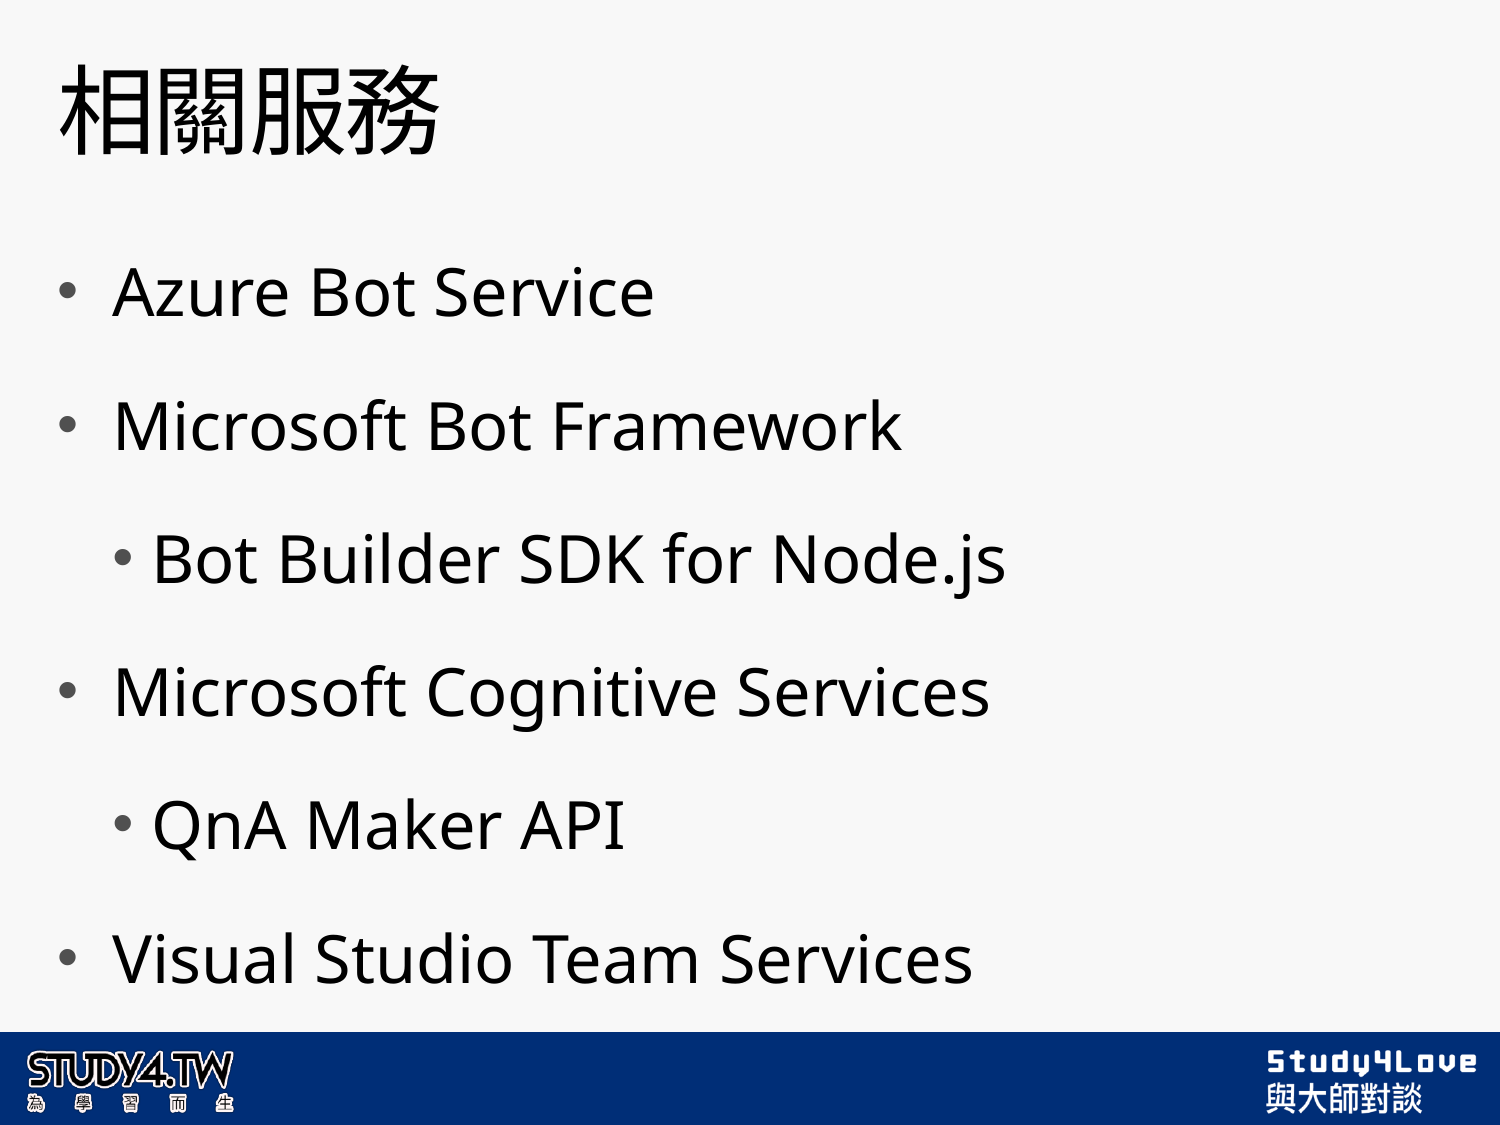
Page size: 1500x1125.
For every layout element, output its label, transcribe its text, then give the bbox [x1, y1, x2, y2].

picture [1258, 1039, 1481, 1122]
title 相關服務 [33, 47, 1468, 196]
list Azure Bot Service Microsoft Bot Framework Bot Builder SDK for Node.js Microsoft Cognitive Services QnA Maker API Visual Studio Team Services [33, 196, 1467, 1019]
picture [19, 1040, 242, 1117]
